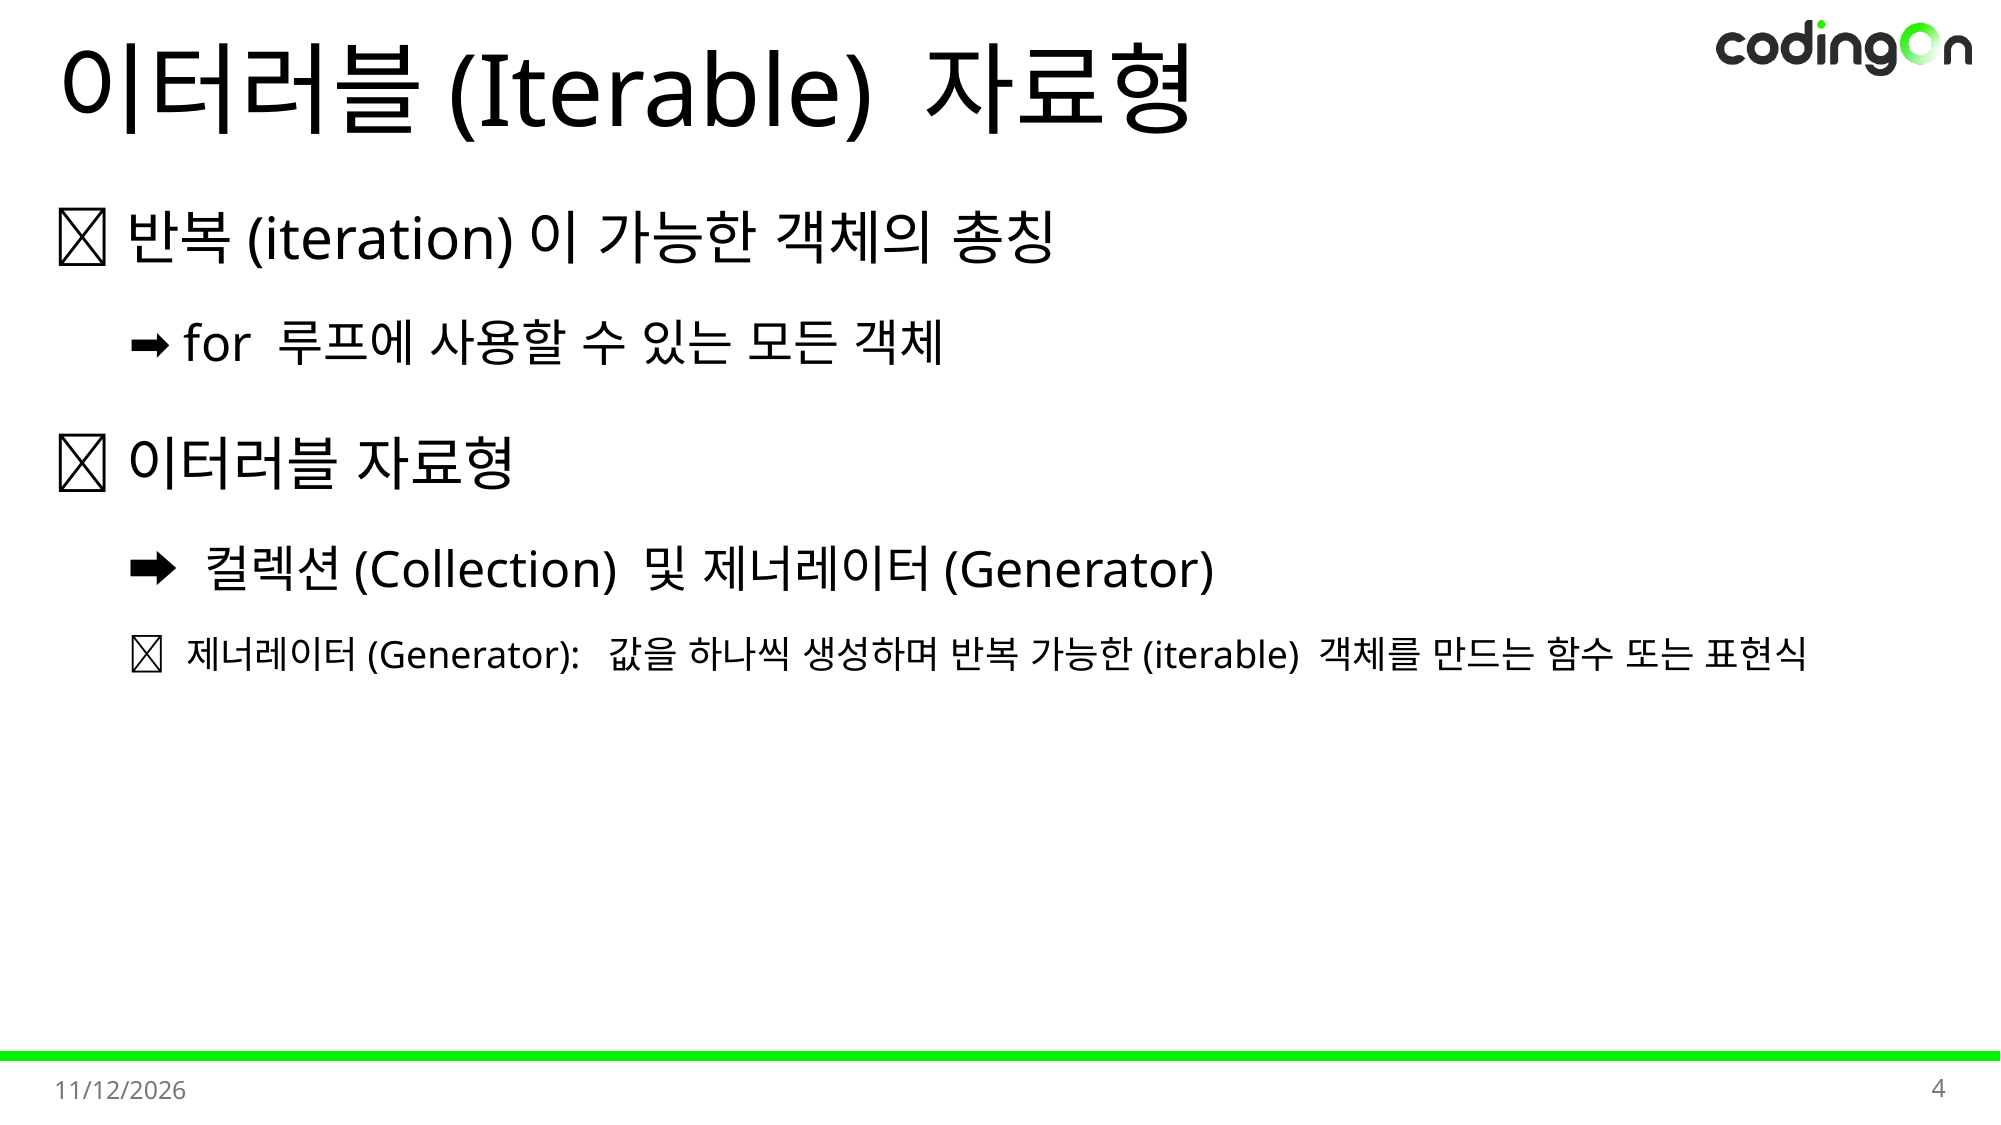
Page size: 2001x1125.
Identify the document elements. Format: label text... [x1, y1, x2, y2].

text_box 💡반복(iteration)이 가능한 객체의 총칭 ➡️ for 루프에 사용할 수 있는 모든 객체 📌이터러블 자료형 ➡️ 컬렉션(Collection) 및 제너레이터(Generator) 🔎 제너레이터(Generator): 값을 하나씩 생성하며 반복 가능한(iterable) 객체를 만드는 함수 또는 표현식 [39, 158, 1959, 777]
slide_number 4 [1510, 1059, 1961, 1120]
title 이터러블(Iterable) 자료형 [41, 0, 1767, 158]
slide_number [39, 1061, 490, 1122]
picture [1767, 20, 1972, 76]
